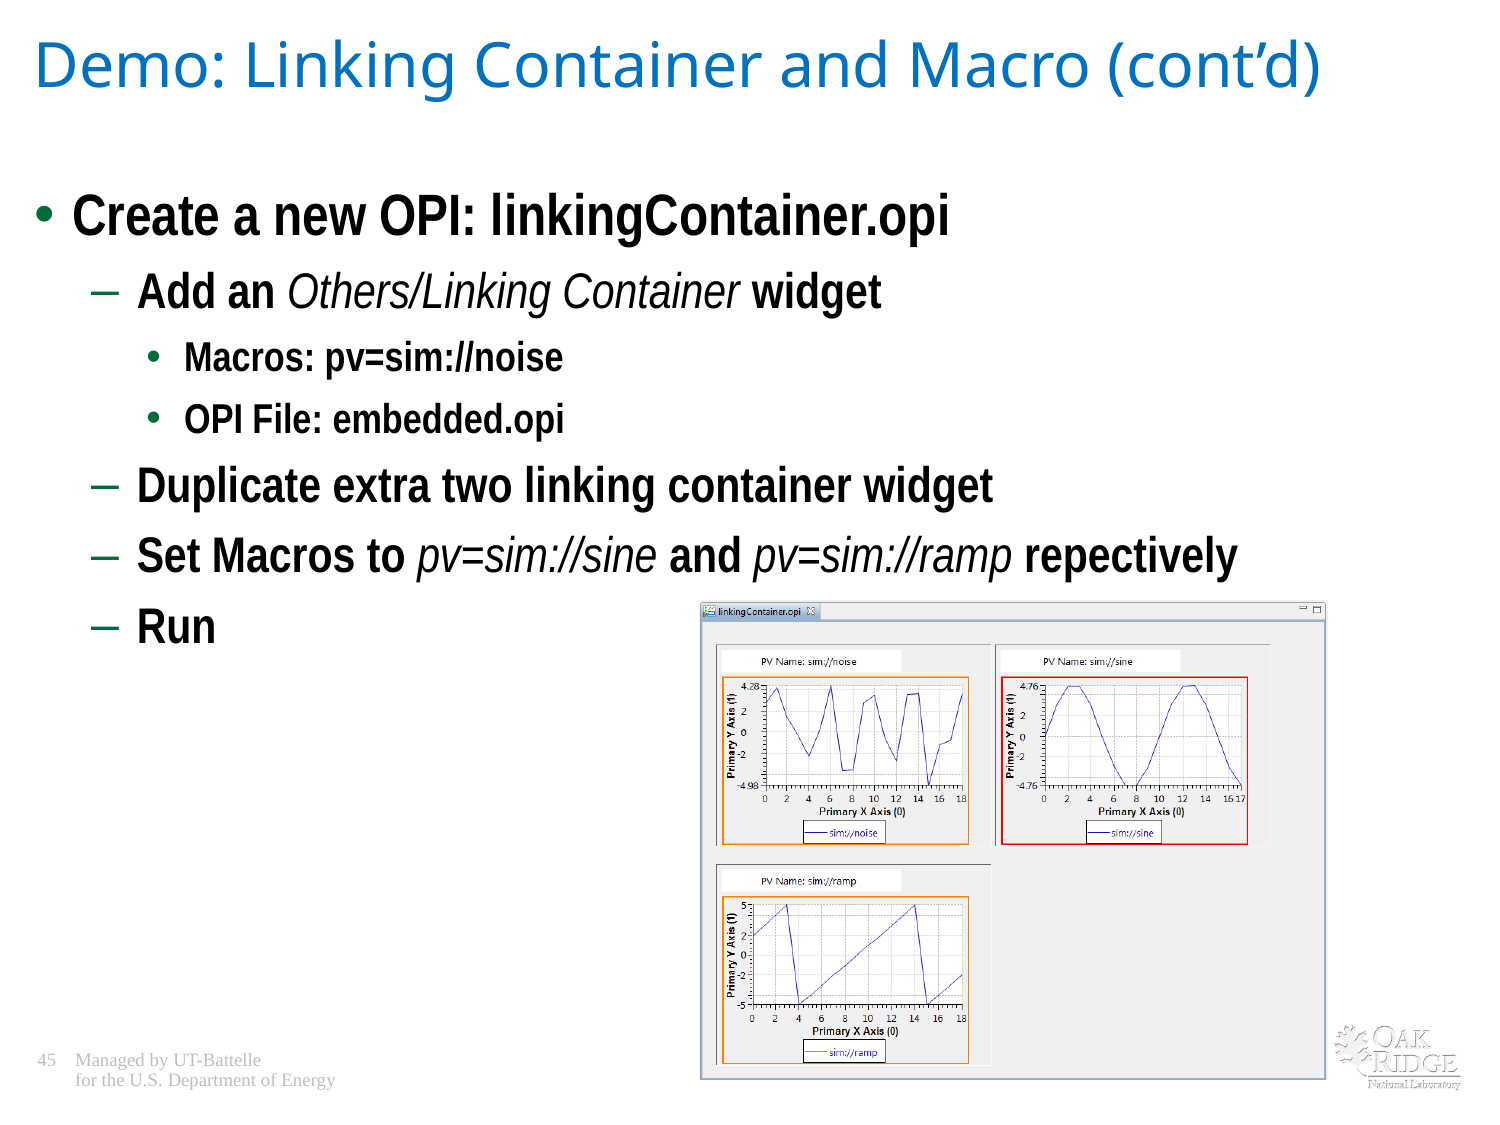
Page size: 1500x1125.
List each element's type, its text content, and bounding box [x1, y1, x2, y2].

picture [699, 599, 1472, 1095]
title Demo: Linking Container and Macro (cont’d) [18, 29, 1369, 174]
list Create a new OPI: linkingContainer.opi Add an Others/Linking Container widget Macros: pv=sim://noise OPI File: embedded.opi Duplicate extra two linking container widget Set Macros to pv=sim://sine and pv=sim://ramp repectively Run [19, 178, 1370, 760]
